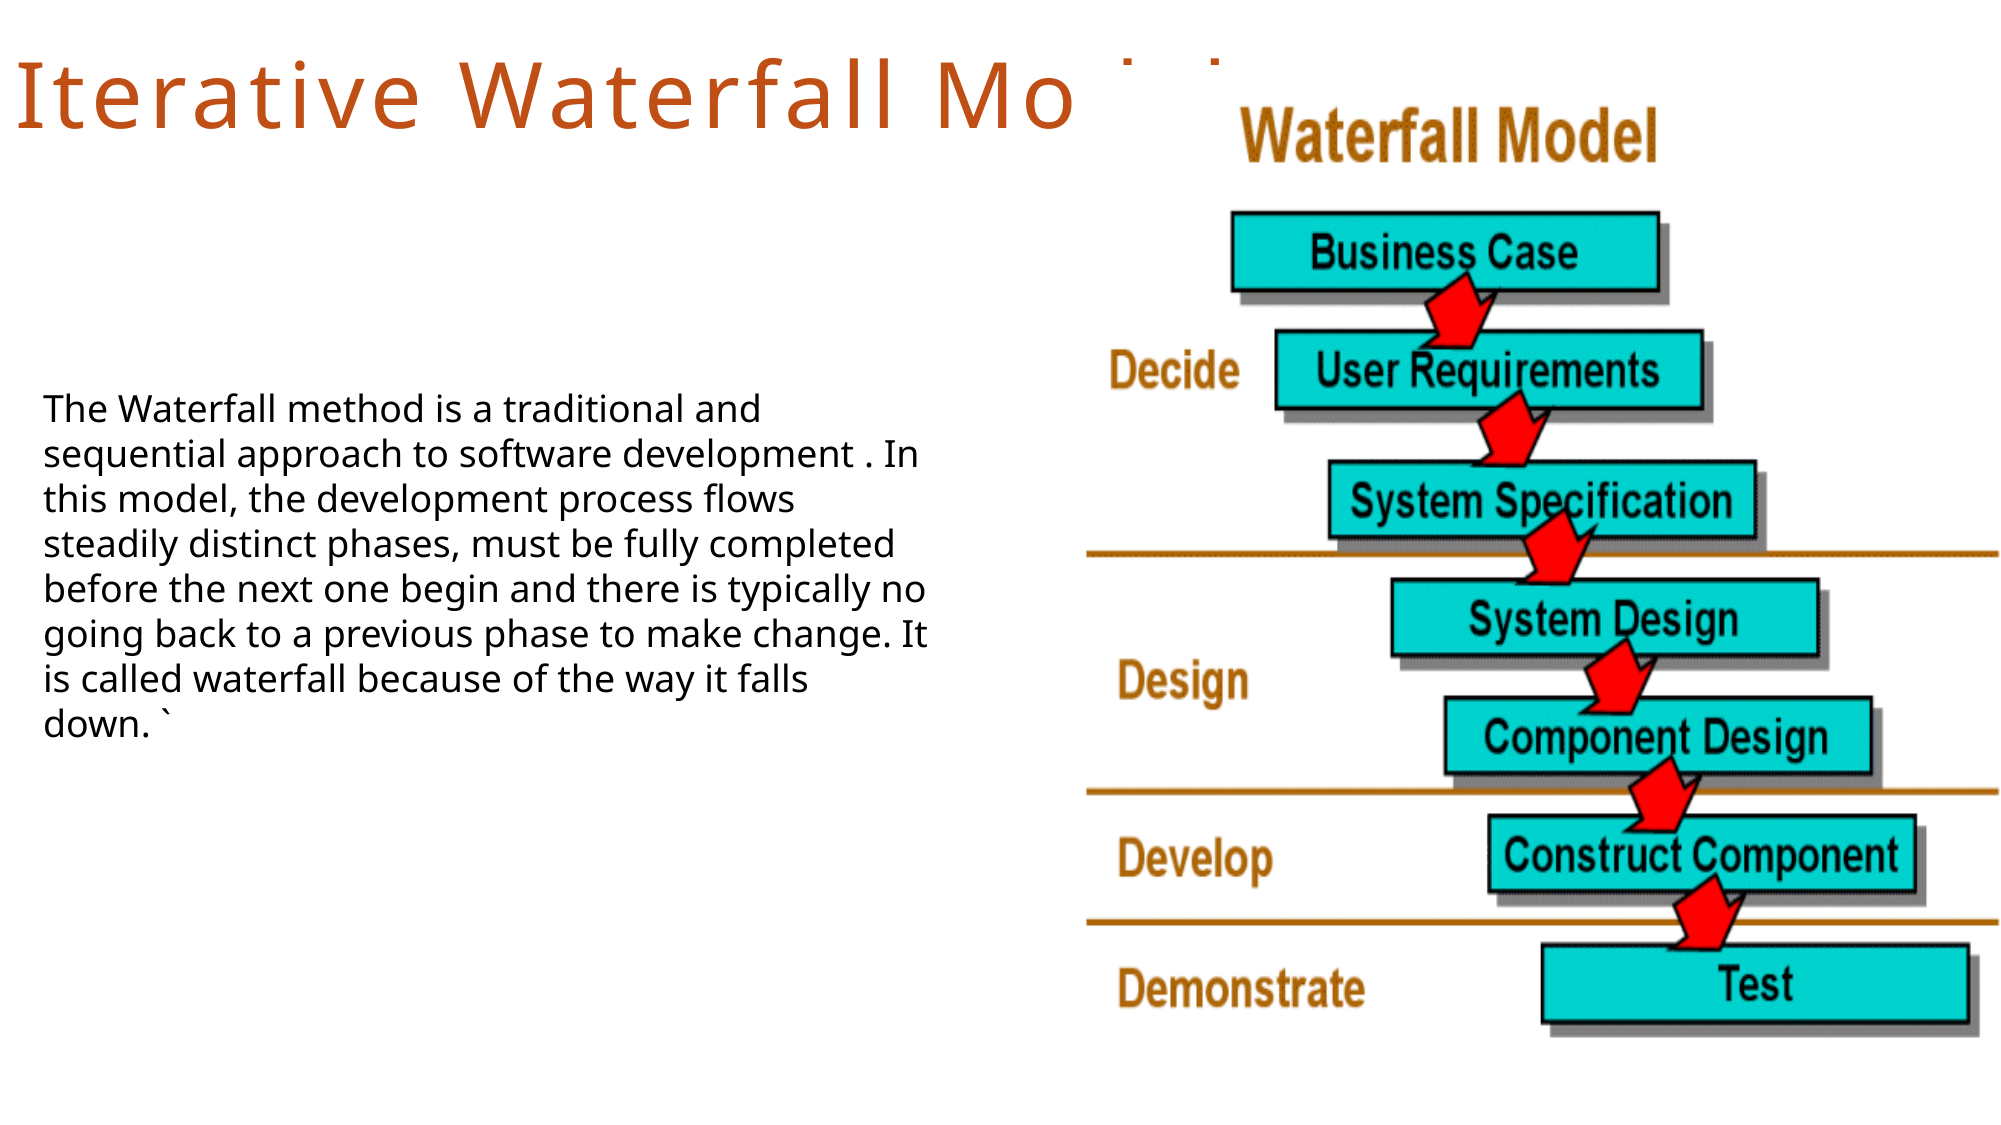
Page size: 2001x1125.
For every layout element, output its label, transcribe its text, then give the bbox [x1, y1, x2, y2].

text_box The Waterfall method is a traditional and sequential approach to software development . In this model, the development process flows steadily distinct phases, must be fully completed before the next one begin and there is typically no going back to a previous phase to make change. It is called waterfall because of the way it falls down. ` [28, 378, 946, 753]
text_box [1082, 64, 2000, 1100]
title Iterative Waterfall Model [0, 45, 1725, 263]
